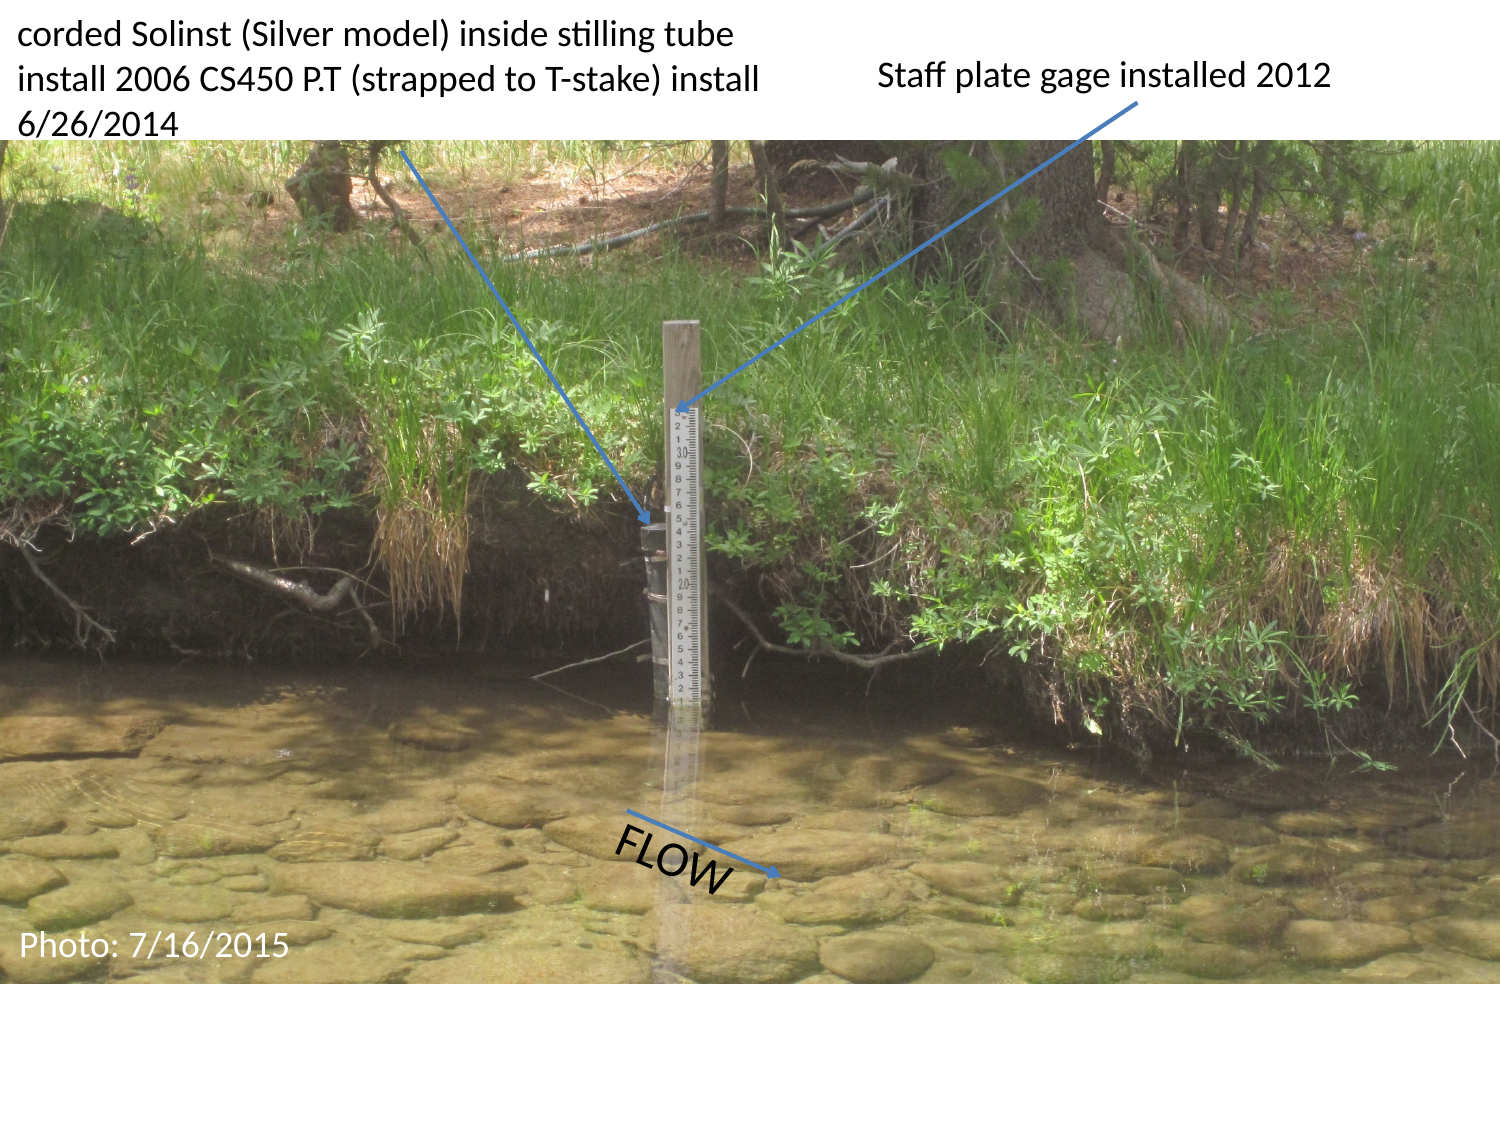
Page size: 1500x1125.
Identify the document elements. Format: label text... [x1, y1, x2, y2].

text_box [674, 103, 1138, 413]
text_box Staff plate gage installed 2012 [862, 42, 1413, 103]
picture [0, 140, 1500, 985]
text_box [626, 810, 782, 877]
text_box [400, 152, 651, 526]
text_box corded Solinst (Silver model) inside stilling tube install 2006 CS450 P.T (strapped to T-stake) install 6/26/2014 [2, 1, 800, 139]
